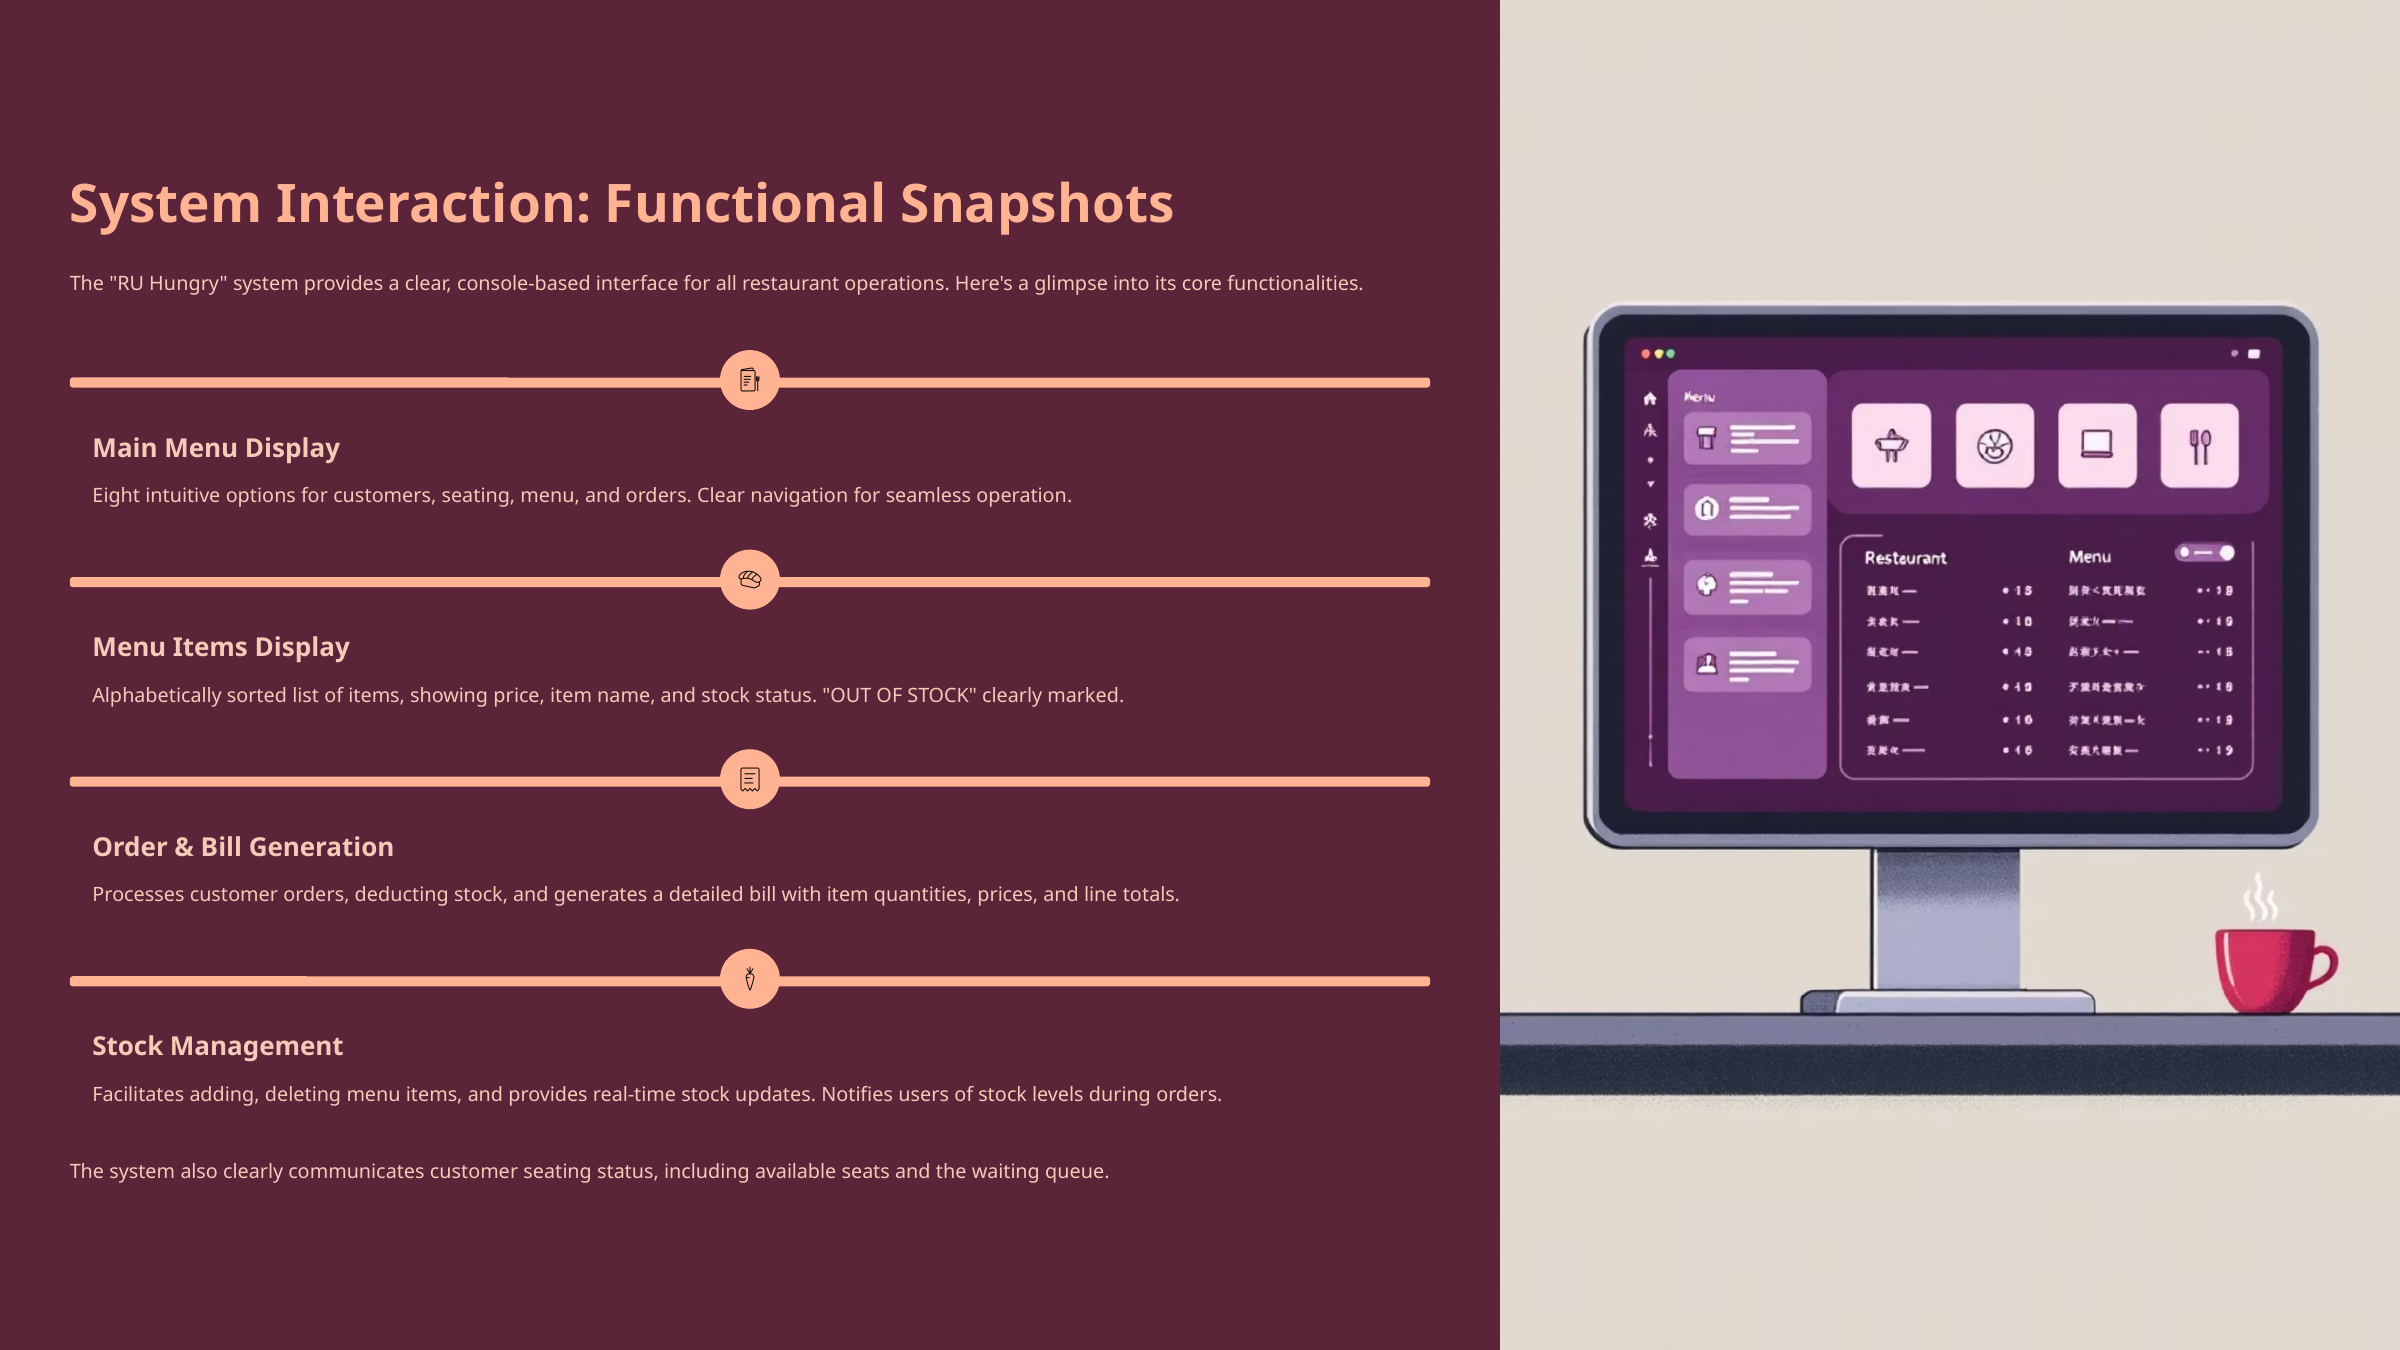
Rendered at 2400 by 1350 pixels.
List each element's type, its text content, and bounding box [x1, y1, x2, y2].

text_box [69, 776, 720, 787]
text_box System Interaction: Functional Snapshots [69, 167, 1142, 234]
picture [737, 567, 763, 593]
text_box [720, 350, 780, 411]
text_box Eight intuitive options for customers, seating, menu, and orders. Clear navigation for seamless operation. [92, 475, 1408, 508]
picture [1499, 0, 2400, 1350]
text_box Order & Bill Generation [92, 829, 397, 863]
text_box Alphabetically sorted list of items, showing price, item name, and stock status. "OUT OF STOCK" clearly marked. [92, 674, 1408, 707]
picture [737, 966, 763, 992]
text_box [69, 986, 1431, 1129]
text_box [69, 577, 720, 588]
picture [737, 367, 763, 393]
text_box [69, 387, 1431, 530]
text_box Stock Management [92, 1028, 359, 1062]
text_box [780, 976, 1431, 987]
text_box [69, 377, 720, 388]
text_box [780, 776, 1431, 787]
text_box [720, 549, 780, 610]
text_box The system also clearly communicates customer seating status, including available seats and the waiting queue. [69, 1150, 1430, 1183]
text_box Main Menu Display [92, 429, 359, 464]
text_box Processes customer orders, deducting stock, and generates a detailed bill with item quantities, prices, and line totals. [92, 874, 1408, 907]
text_box [69, 786, 1431, 929]
text_box [780, 377, 1431, 388]
text_box [69, 587, 1431, 730]
text_box [779, 577, 1431, 588]
text_box [720, 749, 780, 810]
text_box [720, 948, 780, 1009]
text_box Menu Items Display [92, 629, 359, 663]
text_box The "RU Hungry" system provides a clear, console-based interface for all restaurant operations. Here's a glimpse into its core functionalities. [69, 263, 1430, 328]
text_box [69, 976, 720, 987]
text_box Facilitates adding, deleting menu items, and provides real-time stock updates. Notifies users of stock levels during orders. [92, 1073, 1408, 1106]
picture [737, 766, 763, 792]
